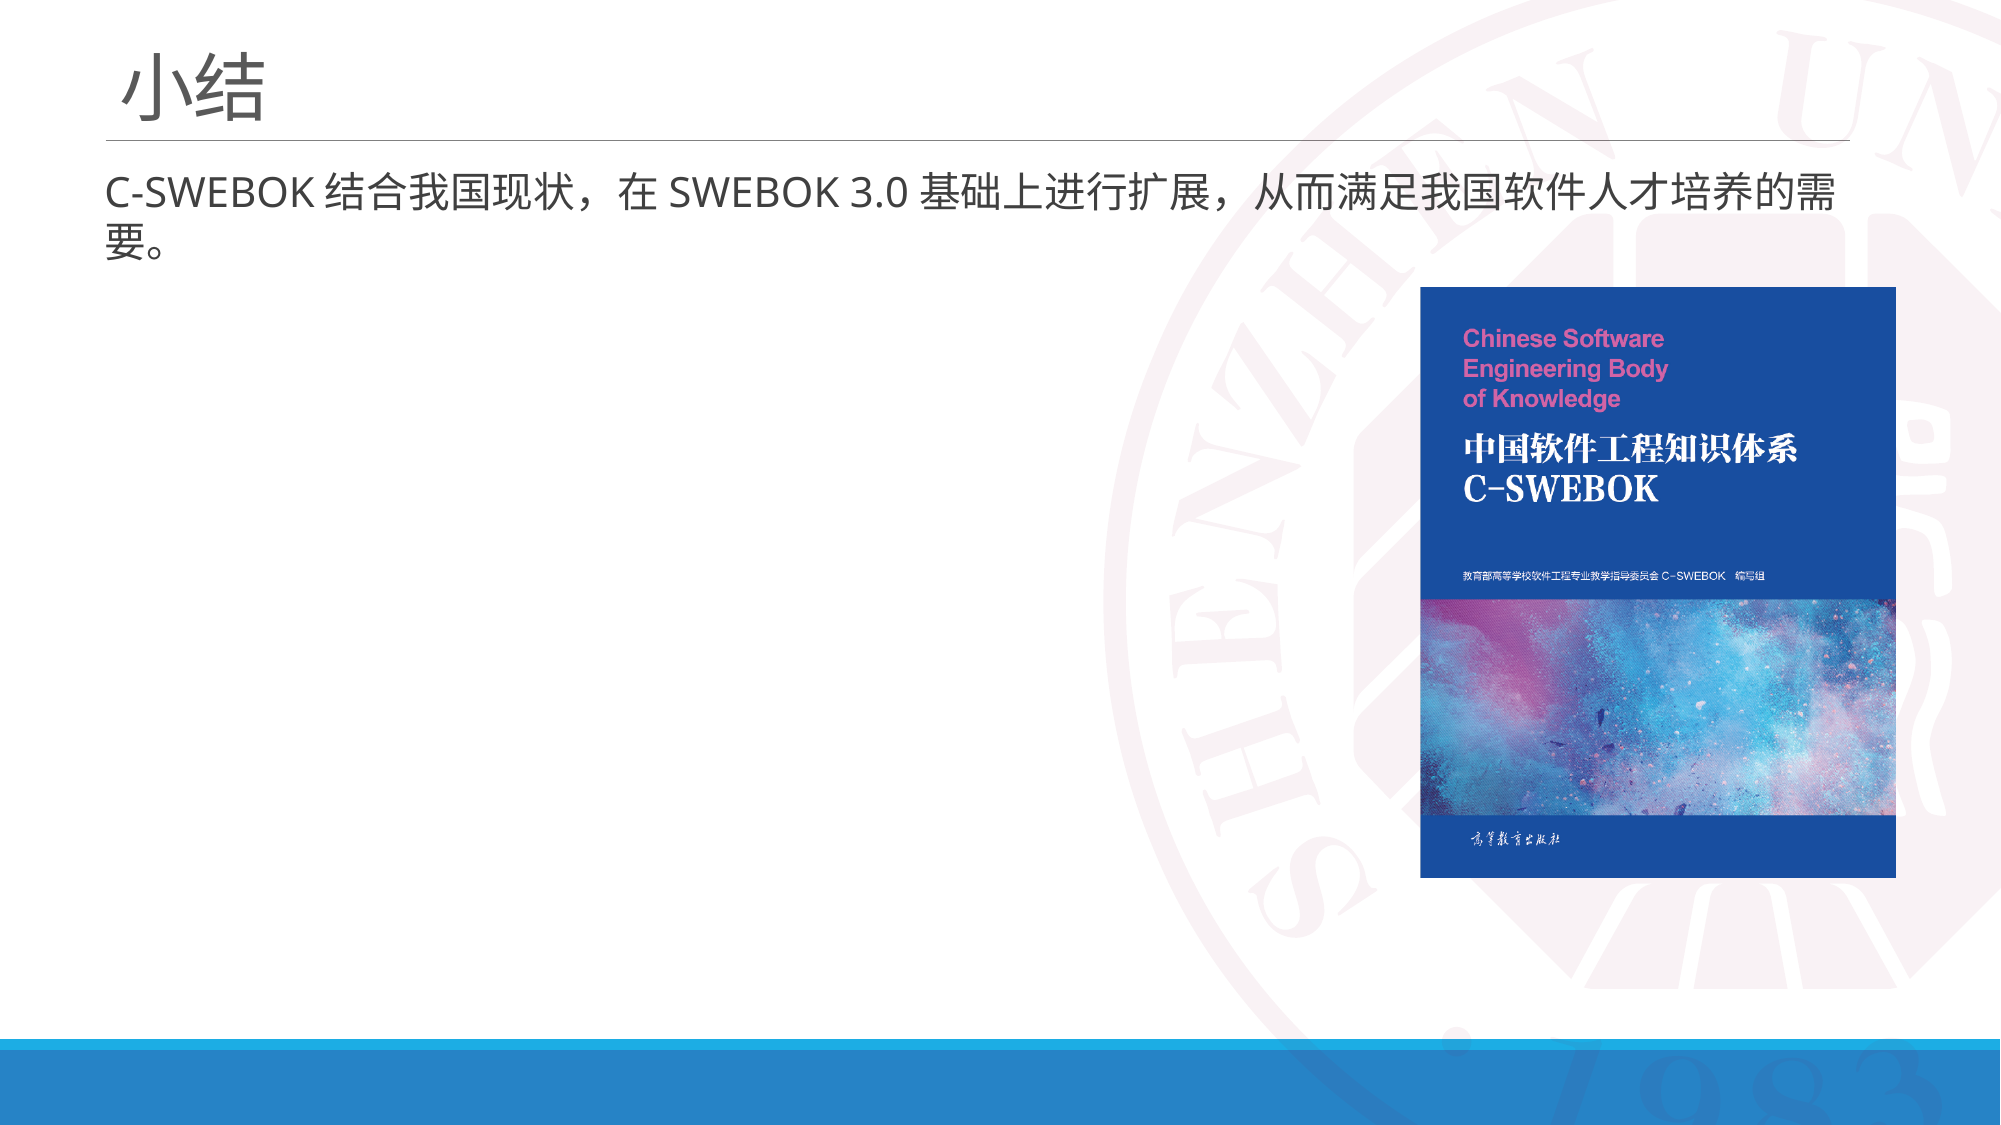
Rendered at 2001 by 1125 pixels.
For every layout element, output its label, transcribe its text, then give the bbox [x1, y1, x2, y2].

title 小结 [104, 0, 1856, 139]
picture [1420, 286, 1897, 879]
list C-SWEBOK结合我国现状，在SWEBOK 3.0基础上进行扩展，从而满足我国软件人才培养的需要。 [104, 158, 1878, 1008]
